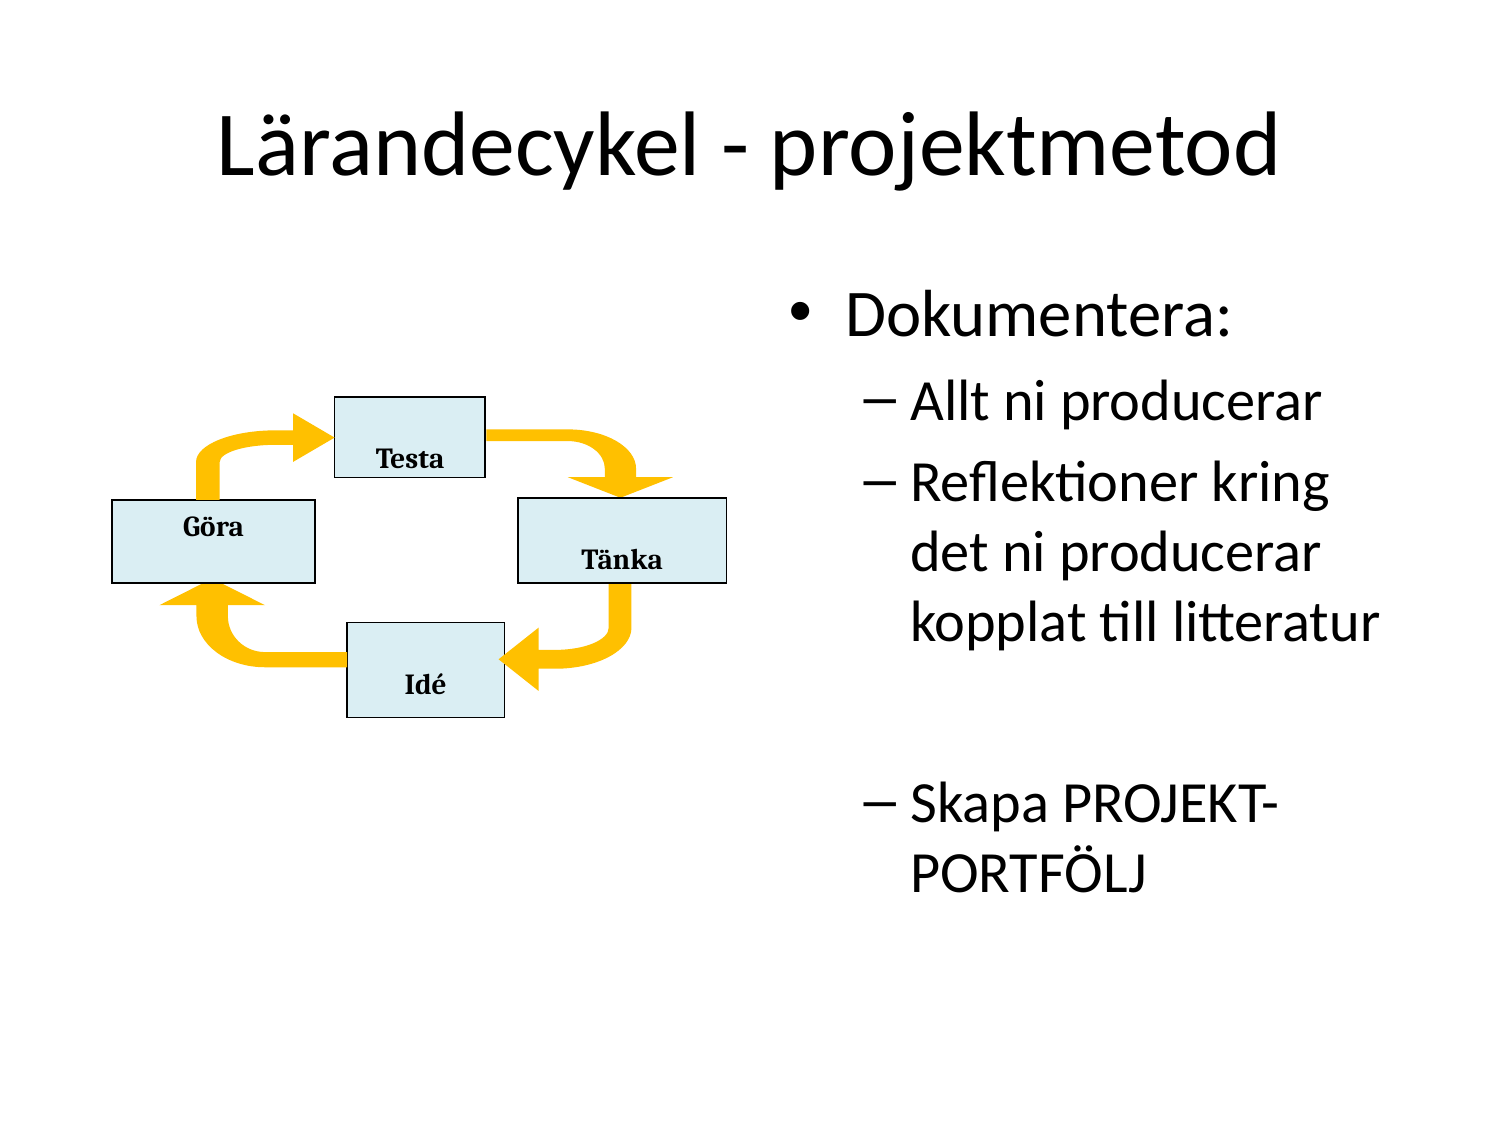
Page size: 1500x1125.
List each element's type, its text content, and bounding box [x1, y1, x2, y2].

title Lärandecykel - projektmetod [75, 45, 1425, 233]
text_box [111, 396, 727, 718]
list Dokumentera: Allt ni producerar Reflektioner kring det ni producerar kopplat till litteratur Skapa PROJEKT-PORTFÖLJ [773, 262, 1425, 1005]
